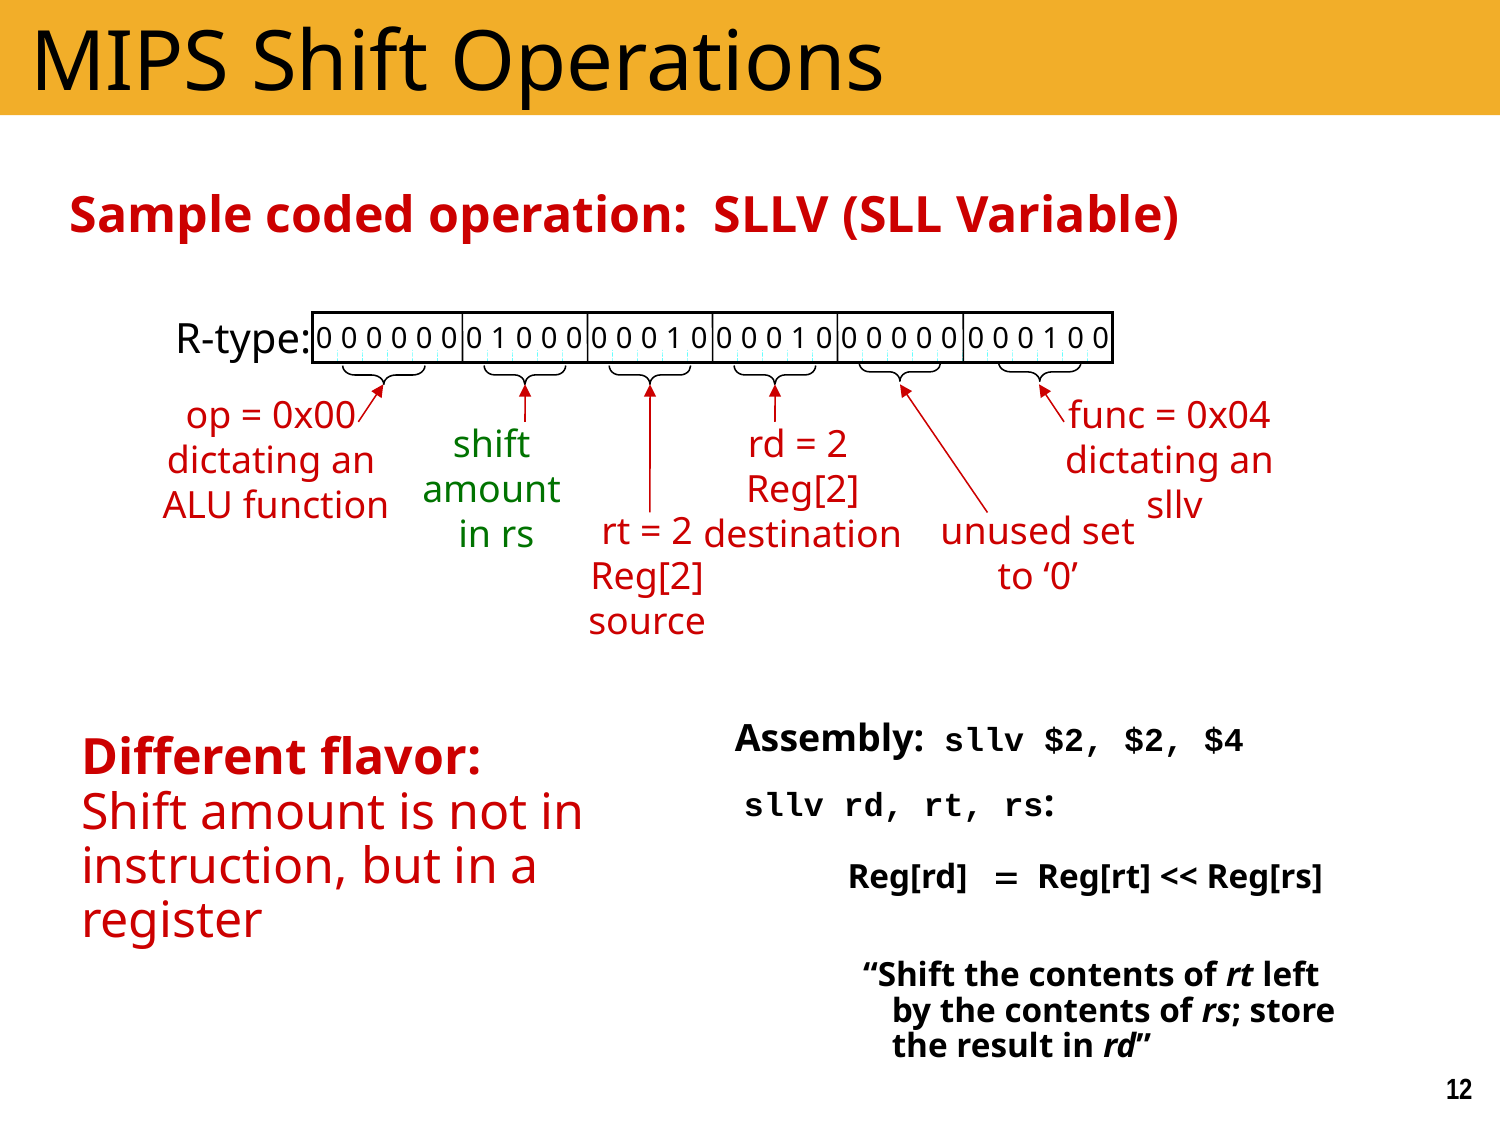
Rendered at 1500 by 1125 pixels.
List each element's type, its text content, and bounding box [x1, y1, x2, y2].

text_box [719, 711, 1426, 1075]
title MIPS Shift Operations [0, 0, 1500, 116]
text_box 0 [1113, 312, 1124, 359]
text_box [287, 287, 1138, 359]
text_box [858, 362, 1163, 607]
text_box R-type: [160, 304, 327, 364]
slide_number 12 [1424, 1062, 1488, 1113]
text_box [312, 312, 1113, 363]
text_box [151, 365, 414, 536]
text_box Sample coded operation: SLLV (SLL Variable) [55, 181, 1196, 251]
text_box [998, 362, 1290, 535]
text_box Different flavor: Shift amount is not in instruction, but in a register [66, 724, 624, 956]
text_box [416, 365, 572, 565]
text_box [574, 365, 720, 652]
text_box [720, 365, 854, 564]
